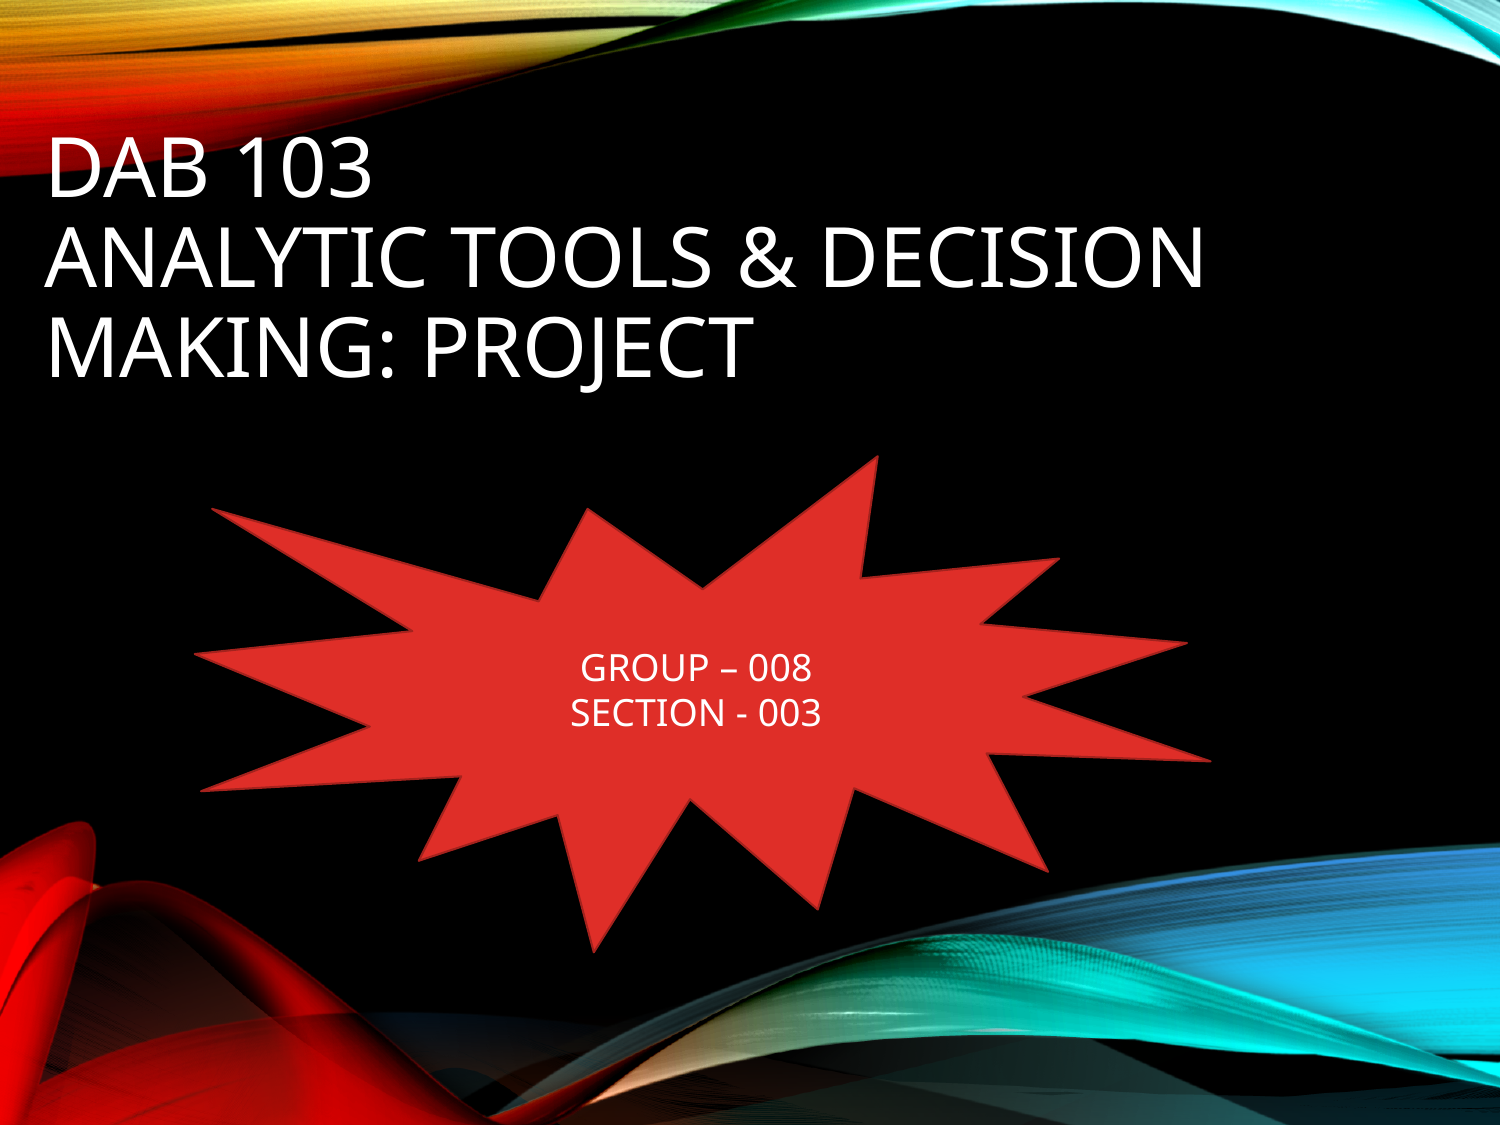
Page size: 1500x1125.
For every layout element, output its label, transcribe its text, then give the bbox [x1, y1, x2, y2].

text_box GROUP – 008 SECTION - 003 [193, 455, 1212, 954]
picture [0, 819, 1500, 1125]
title DAB 103 aNAlytic Tools & Decision Making: Project [29, 243, 1424, 504]
picture [0, 0, 1500, 178]
